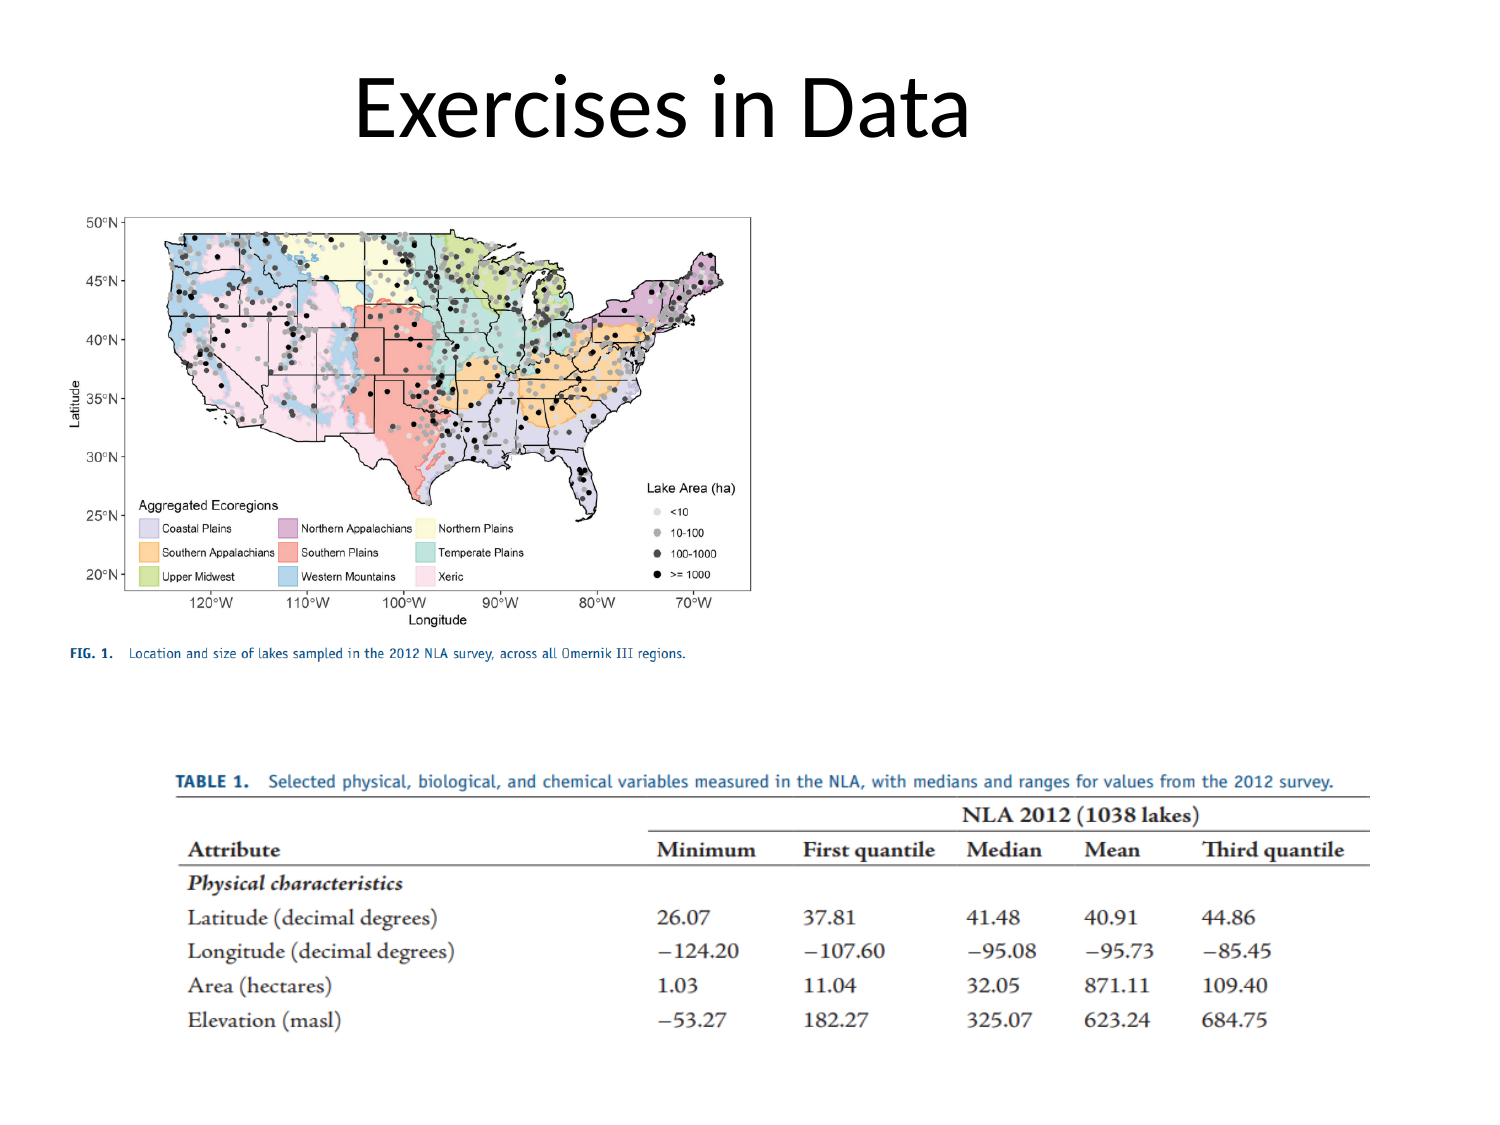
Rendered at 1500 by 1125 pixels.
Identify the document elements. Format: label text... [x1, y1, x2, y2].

title Exercises in Data [338, 14, 1284, 202]
picture [129, 695, 1371, 1037]
picture [63, 183, 759, 677]
